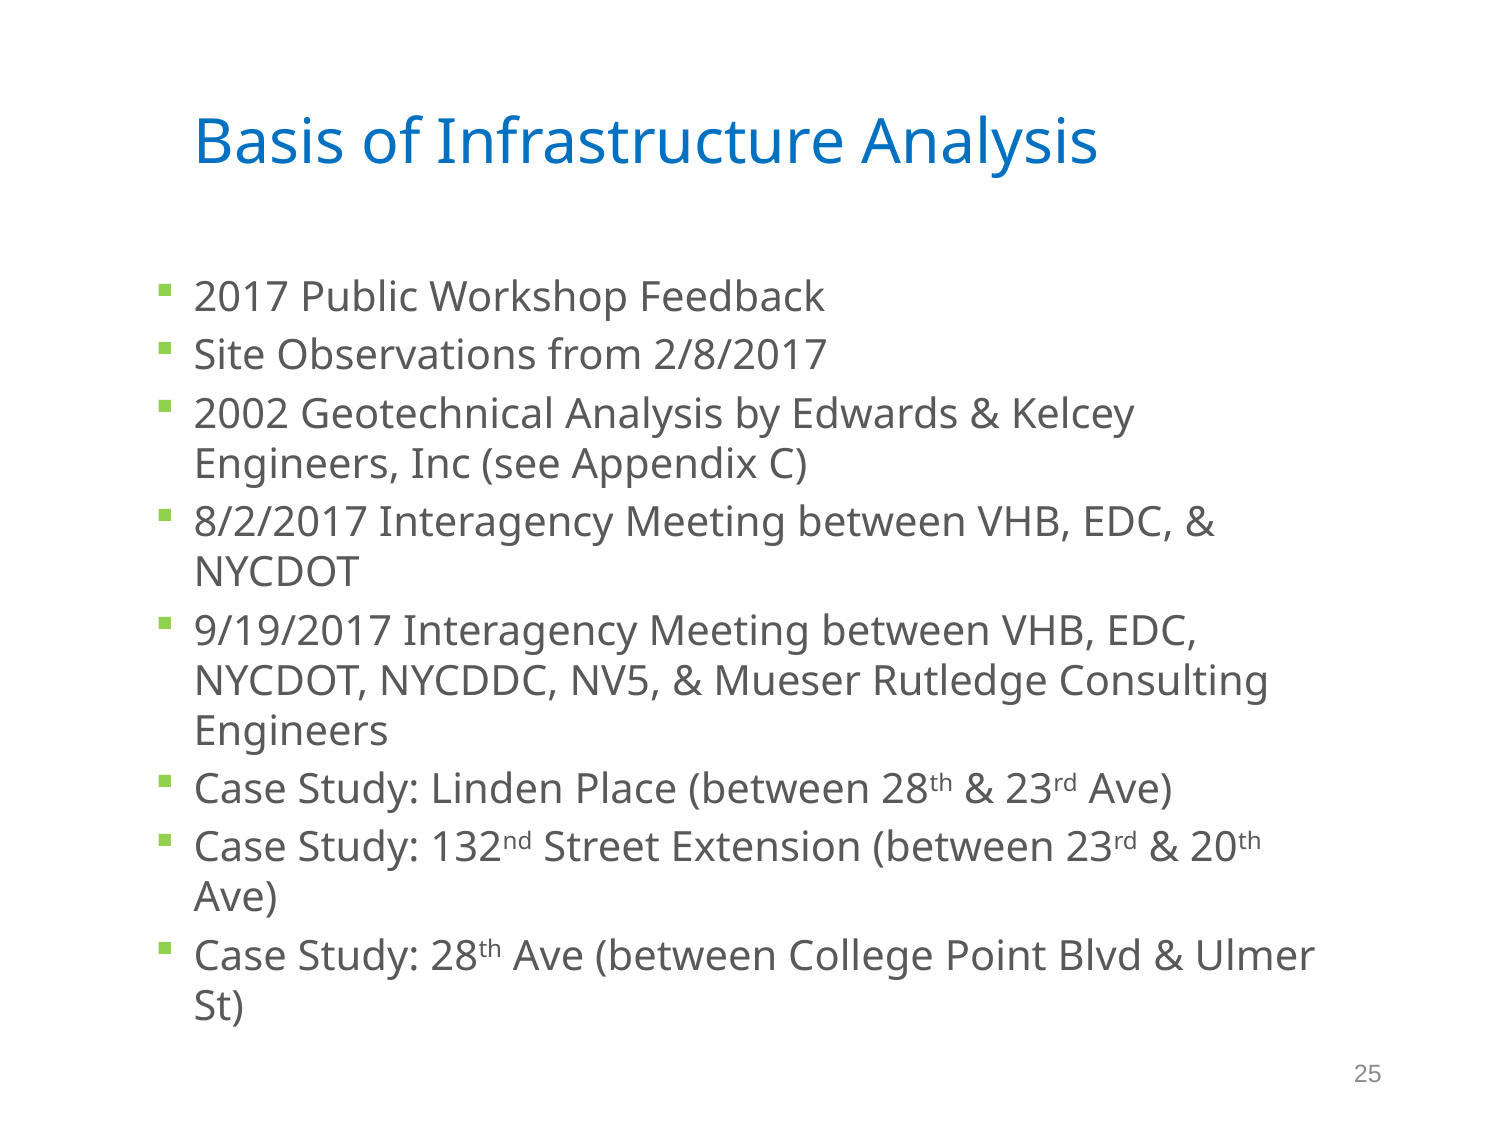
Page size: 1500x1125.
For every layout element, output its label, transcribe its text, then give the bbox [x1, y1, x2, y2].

list 2017 Public Workshop Feedback Site Observations from 2/8/2017 2002 Geotechnical Analysis by Edwards & Kelcey Engineers, Inc (see Appendix C) 8/2/2017 Interagency Meeting between VHB, EDC, & NYCDOT 9/19/2017 Interagency Meeting between VHB, EDC, NYCDOT, NYCDDC, NV5, & Mueser Rutledge Consulting Engineers Case Study: Linden Place (between 28th & 23rd Ave) Case Study: 132nd Street Extension (between 23rd & 20th Ave) Case Study: 28th Ave (between College Point Blvd & Ulmer St) [74, 262, 1352, 925]
title Basis of Infrastructure Analysis [74, 44, 1352, 233]
slide_number 25 [1059, 1042, 1397, 1103]
